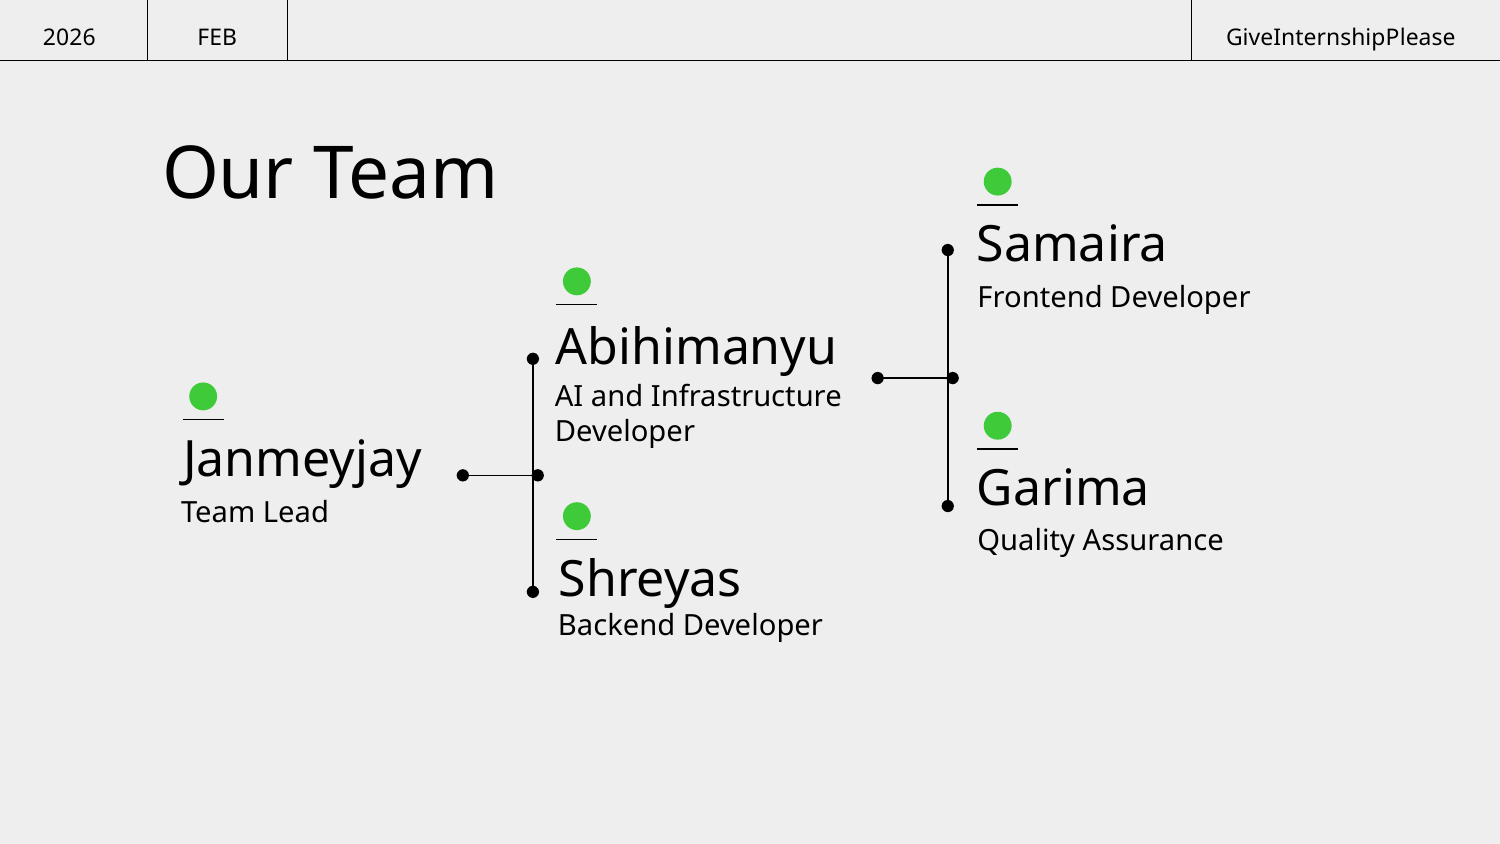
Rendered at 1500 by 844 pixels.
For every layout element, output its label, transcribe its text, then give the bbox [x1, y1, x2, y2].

subtitle 2026 [3, 12, 135, 61]
text_box Backend Developer [542, 591, 915, 686]
text_box AI and Infrastructure Developer [539, 362, 912, 457]
subtitle GiveInternshipPlease [1192, 12, 1490, 61]
text_box [562, 502, 591, 531]
text_box Abihimanyu [540, 318, 913, 377]
text_box [189, 382, 218, 411]
text_box Team Lead [166, 478, 528, 573]
title Our Team [147, 110, 1230, 205]
text_box Garima [961, 461, 1334, 531]
text_box Janmeyjay [168, 430, 528, 478]
text_box [983, 411, 1012, 440]
subtitle FEB [152, 12, 283, 61]
text_box Samaira [961, 217, 1334, 287]
text_box Frontend Developer [962, 262, 1337, 357]
text_box Quality Assurance [962, 506, 1335, 601]
text_box Shreyas [543, 552, 916, 622]
text_box [983, 167, 1012, 196]
text_box [562, 267, 591, 296]
